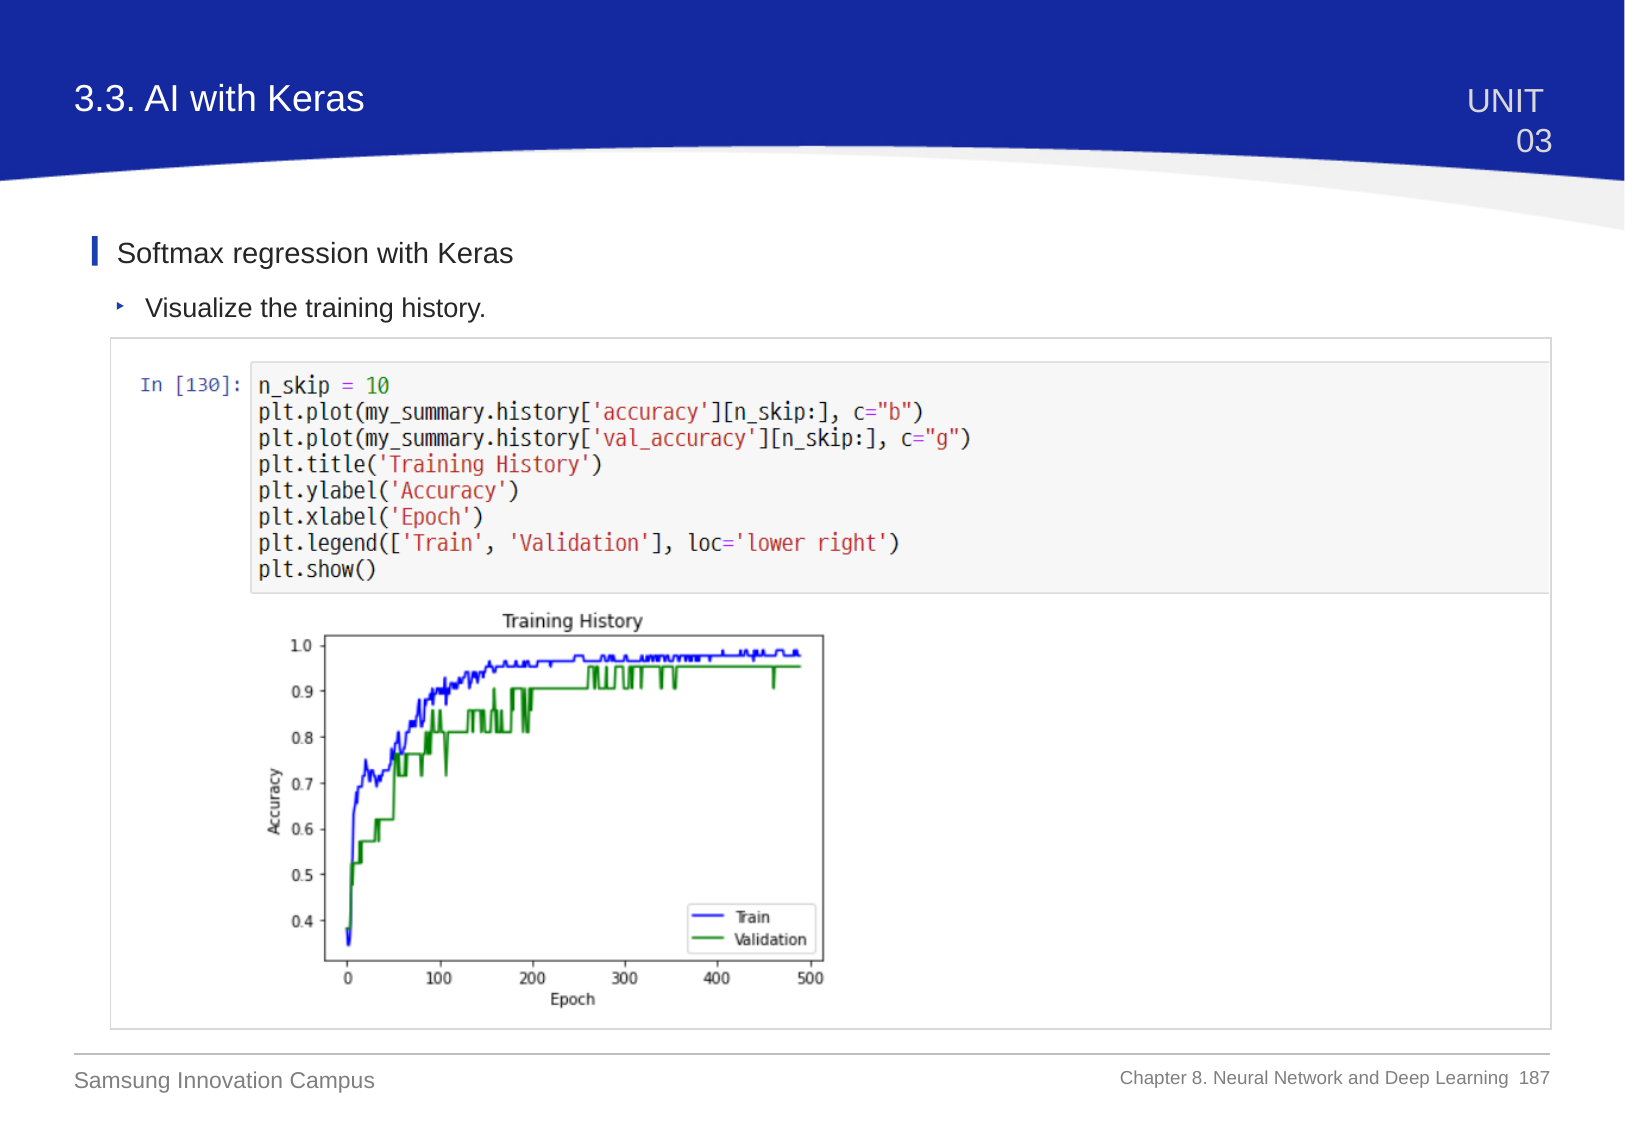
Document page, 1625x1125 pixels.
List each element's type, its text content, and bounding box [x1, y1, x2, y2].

text_box Visualize the training history. [115, 278, 1532, 335]
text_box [110, 337, 1552, 1029]
picture [0, 0, 1625, 1125]
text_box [73, 73, 1554, 120]
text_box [91, 234, 1533, 270]
